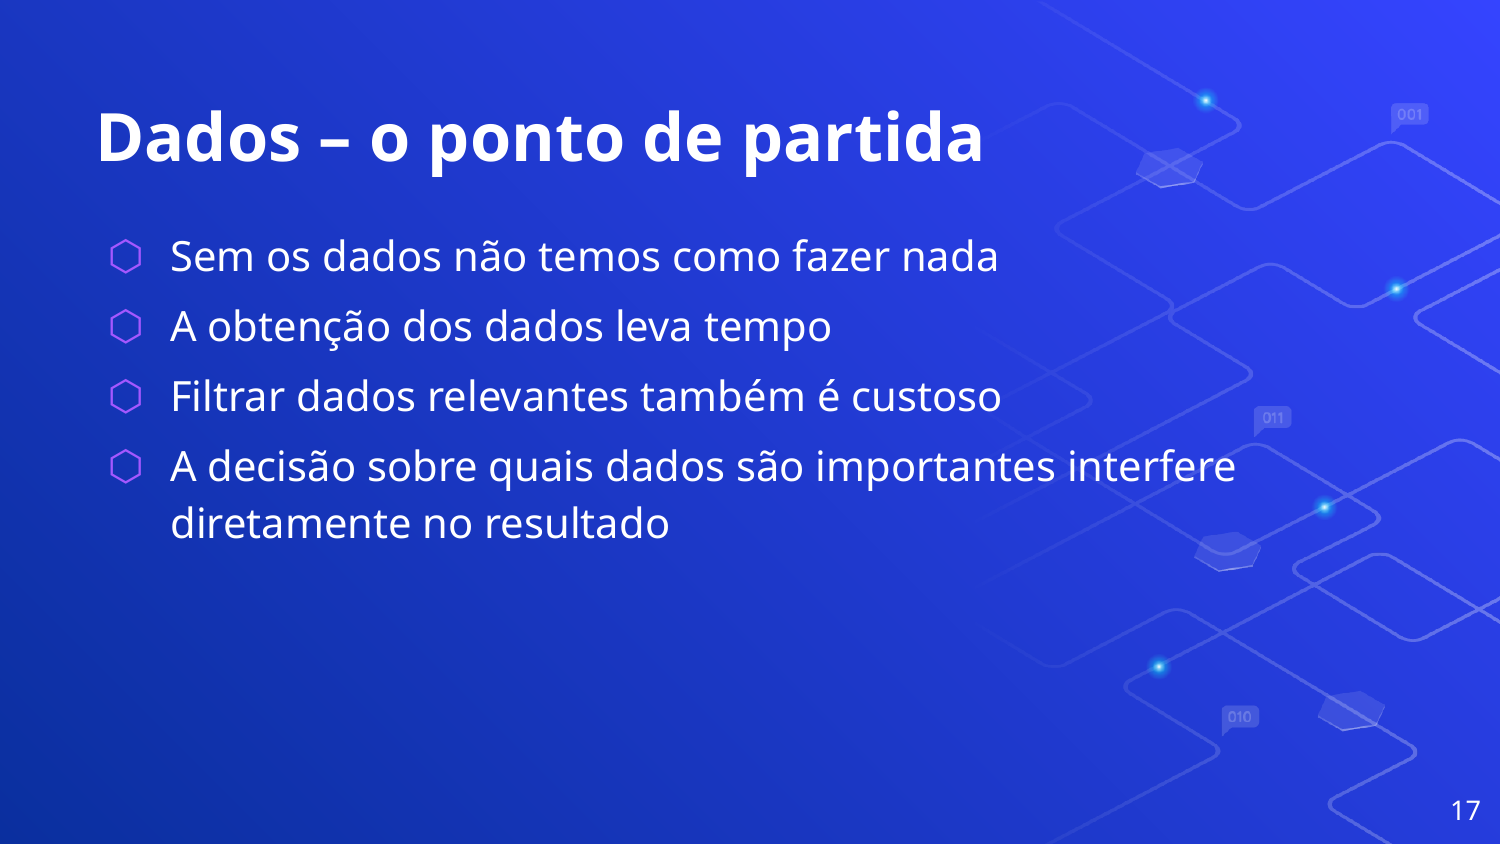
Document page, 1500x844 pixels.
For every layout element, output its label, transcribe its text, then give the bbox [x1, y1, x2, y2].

picture [0, 0, 1500, 844]
list Sem os dados não temos como fazer nada A obtenção dos dados leva tempo Filtrar dados relevantes também é custoso A decisão sobre quais dados são importantes interfere diretamente no resultado [95, 221, 1316, 741]
slide_number 17 [1391, 779, 1482, 844]
title Dados – o ponto de partida [95, 33, 1082, 175]
